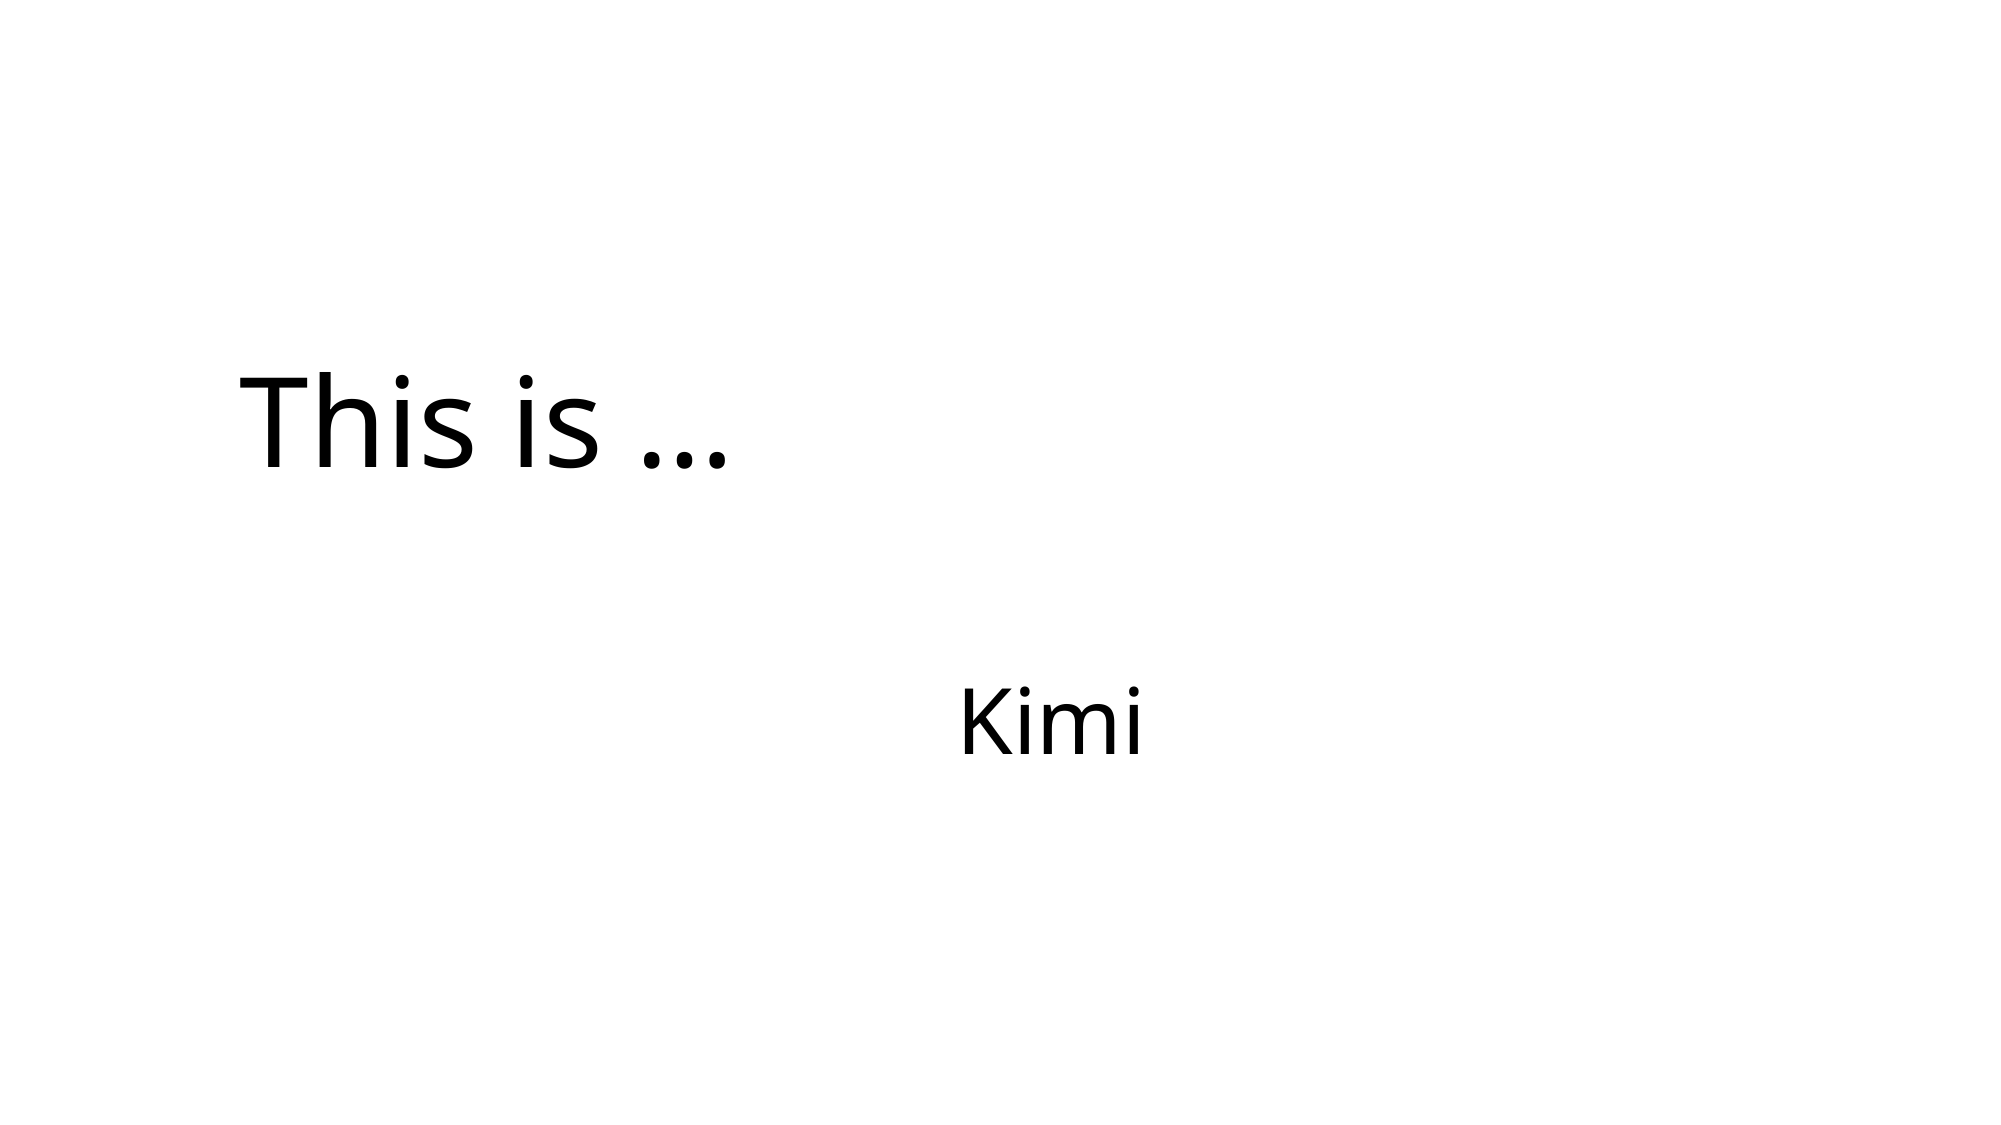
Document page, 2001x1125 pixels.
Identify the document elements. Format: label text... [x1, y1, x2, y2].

text_box Kimi [941, 655, 1593, 781]
title This is … [224, 269, 879, 584]
